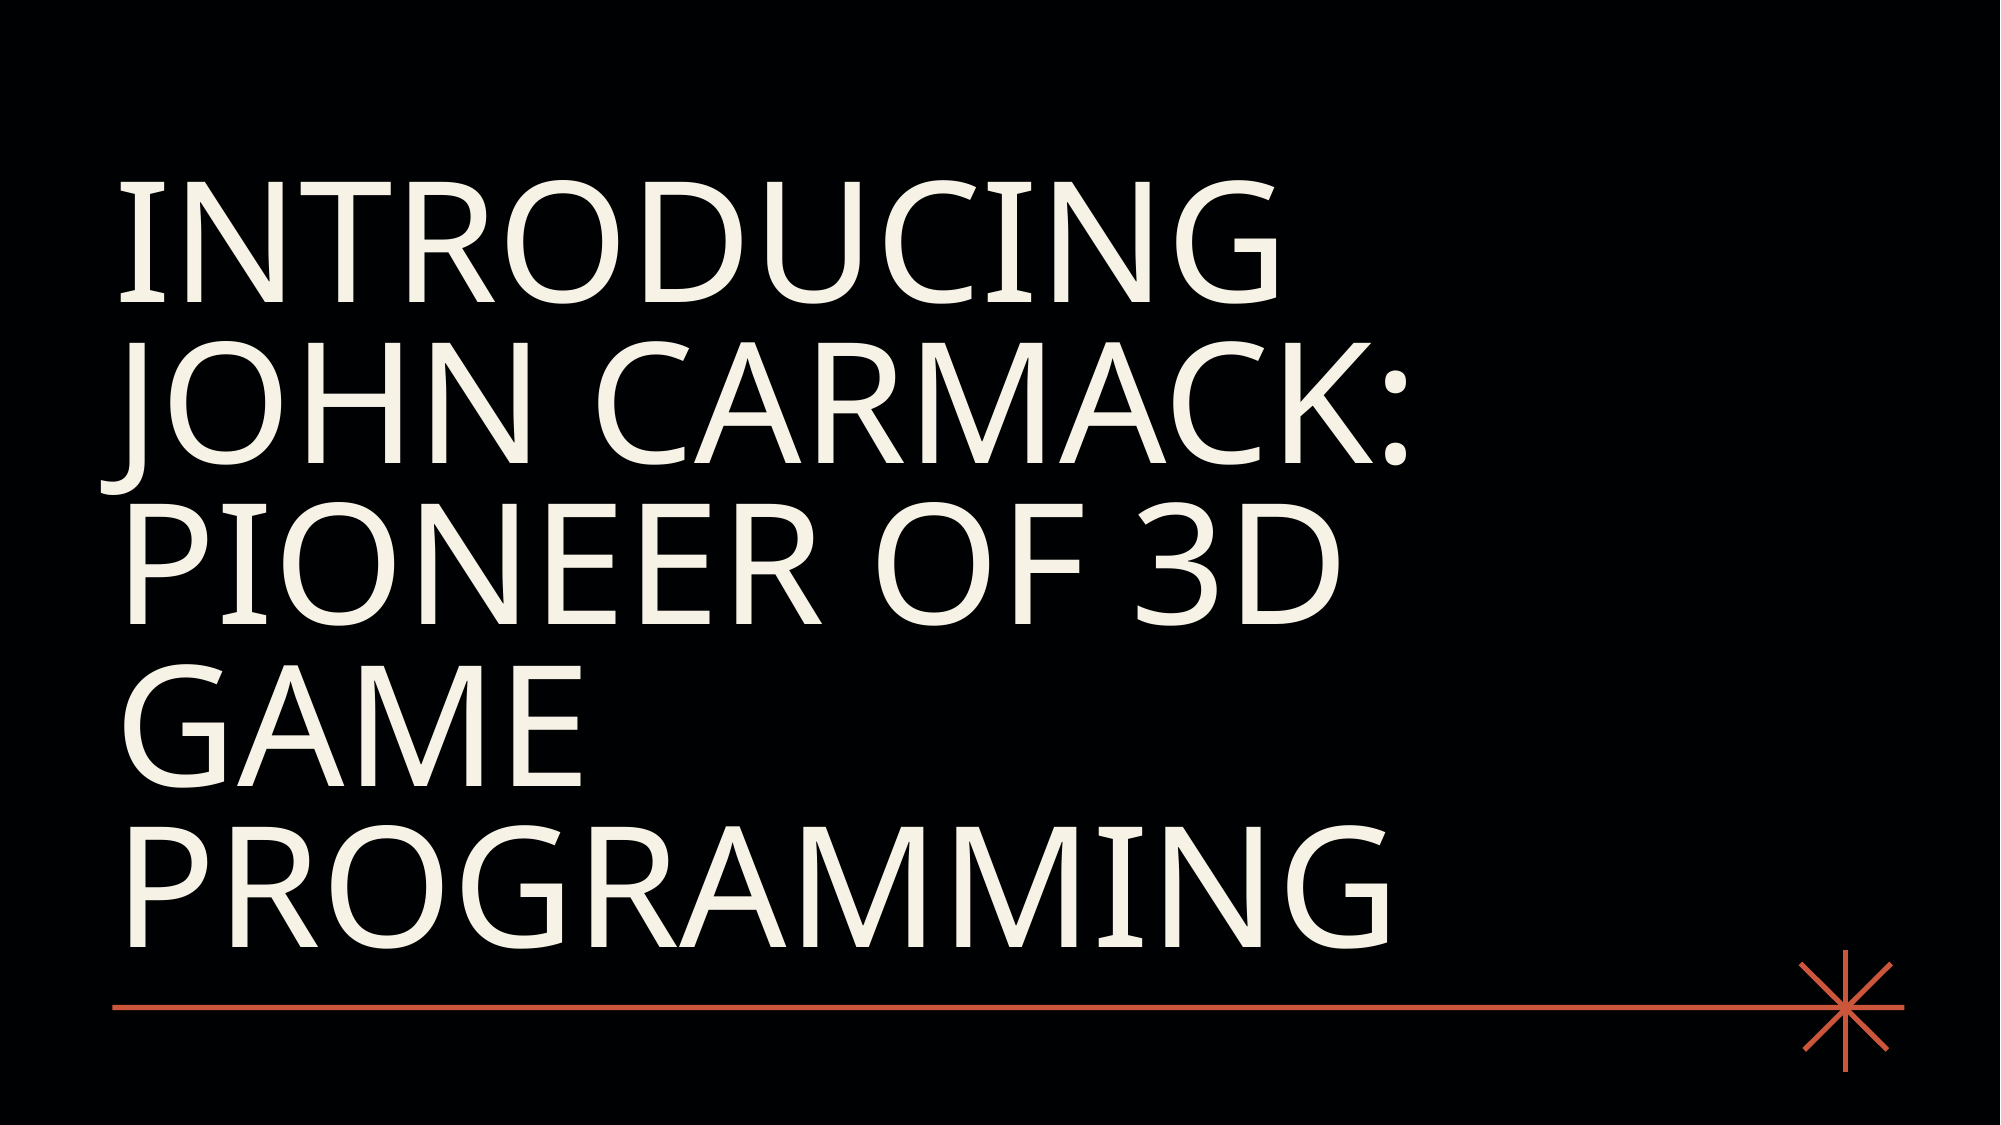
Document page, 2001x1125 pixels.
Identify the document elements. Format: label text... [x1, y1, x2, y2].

title Introducing John Carmack: Pioneer of 3D Game Programming [99, 162, 1750, 988]
